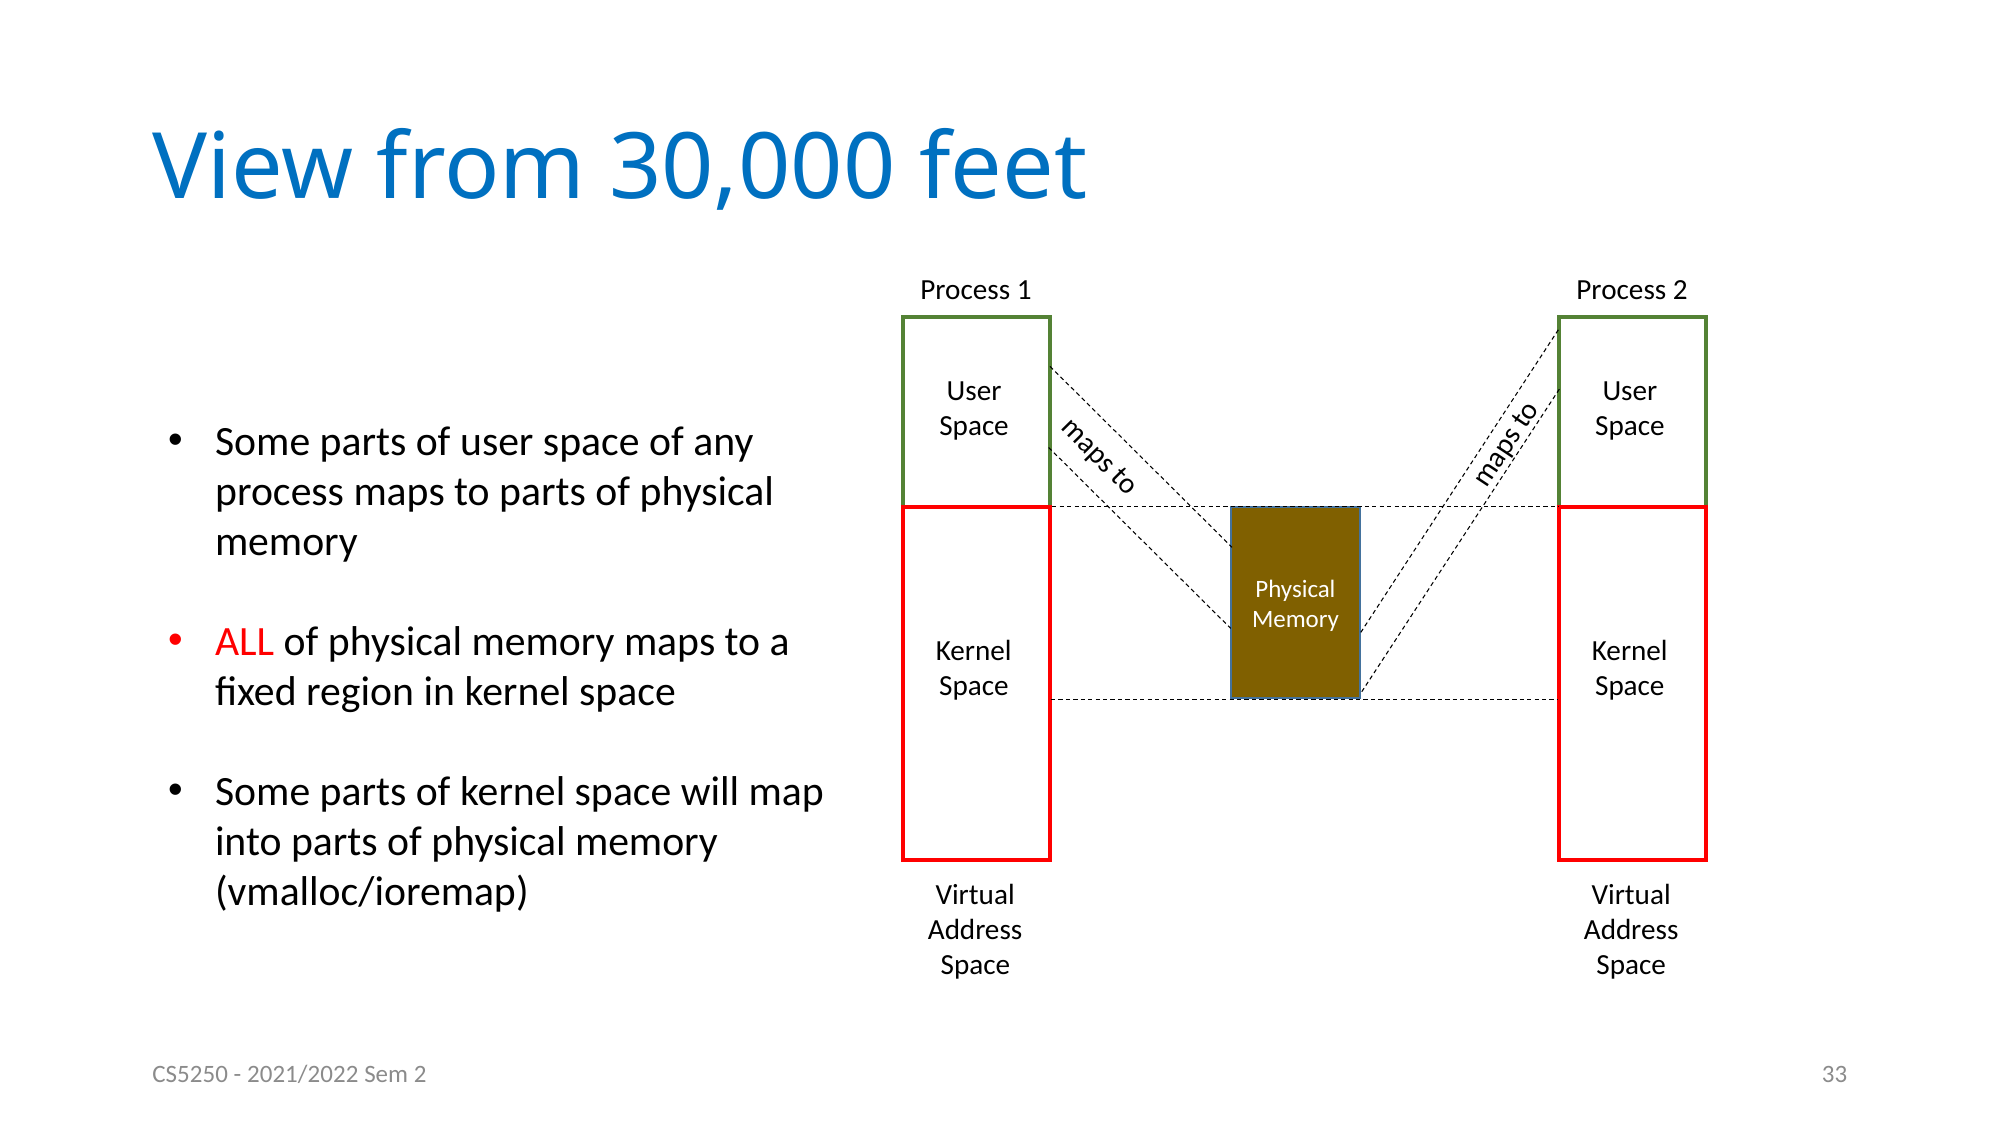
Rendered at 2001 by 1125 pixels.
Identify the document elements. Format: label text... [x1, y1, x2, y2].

title View from 30,000 feet [137, 59, 1863, 278]
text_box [903, 262, 1050, 990]
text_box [1361, 389, 1560, 693]
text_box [1559, 262, 1706, 989]
text_box Some parts of user space of any process maps to parts of physical memory ALL of physical memory maps to a fixed region in kernel space Some parts of kernel space will map into parts of physical memory (vmalloc/ioremap) [153, 406, 856, 922]
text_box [1049, 366, 1233, 548]
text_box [1360, 329, 1559, 634]
slide_number 33 [1412, 1042, 1863, 1103]
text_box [1048, 447, 1231, 629]
slide_number CS5250 - 2021/2022 Sem 2 [137, 1042, 588, 1103]
text_box Physical Memory [1230, 507, 1361, 699]
